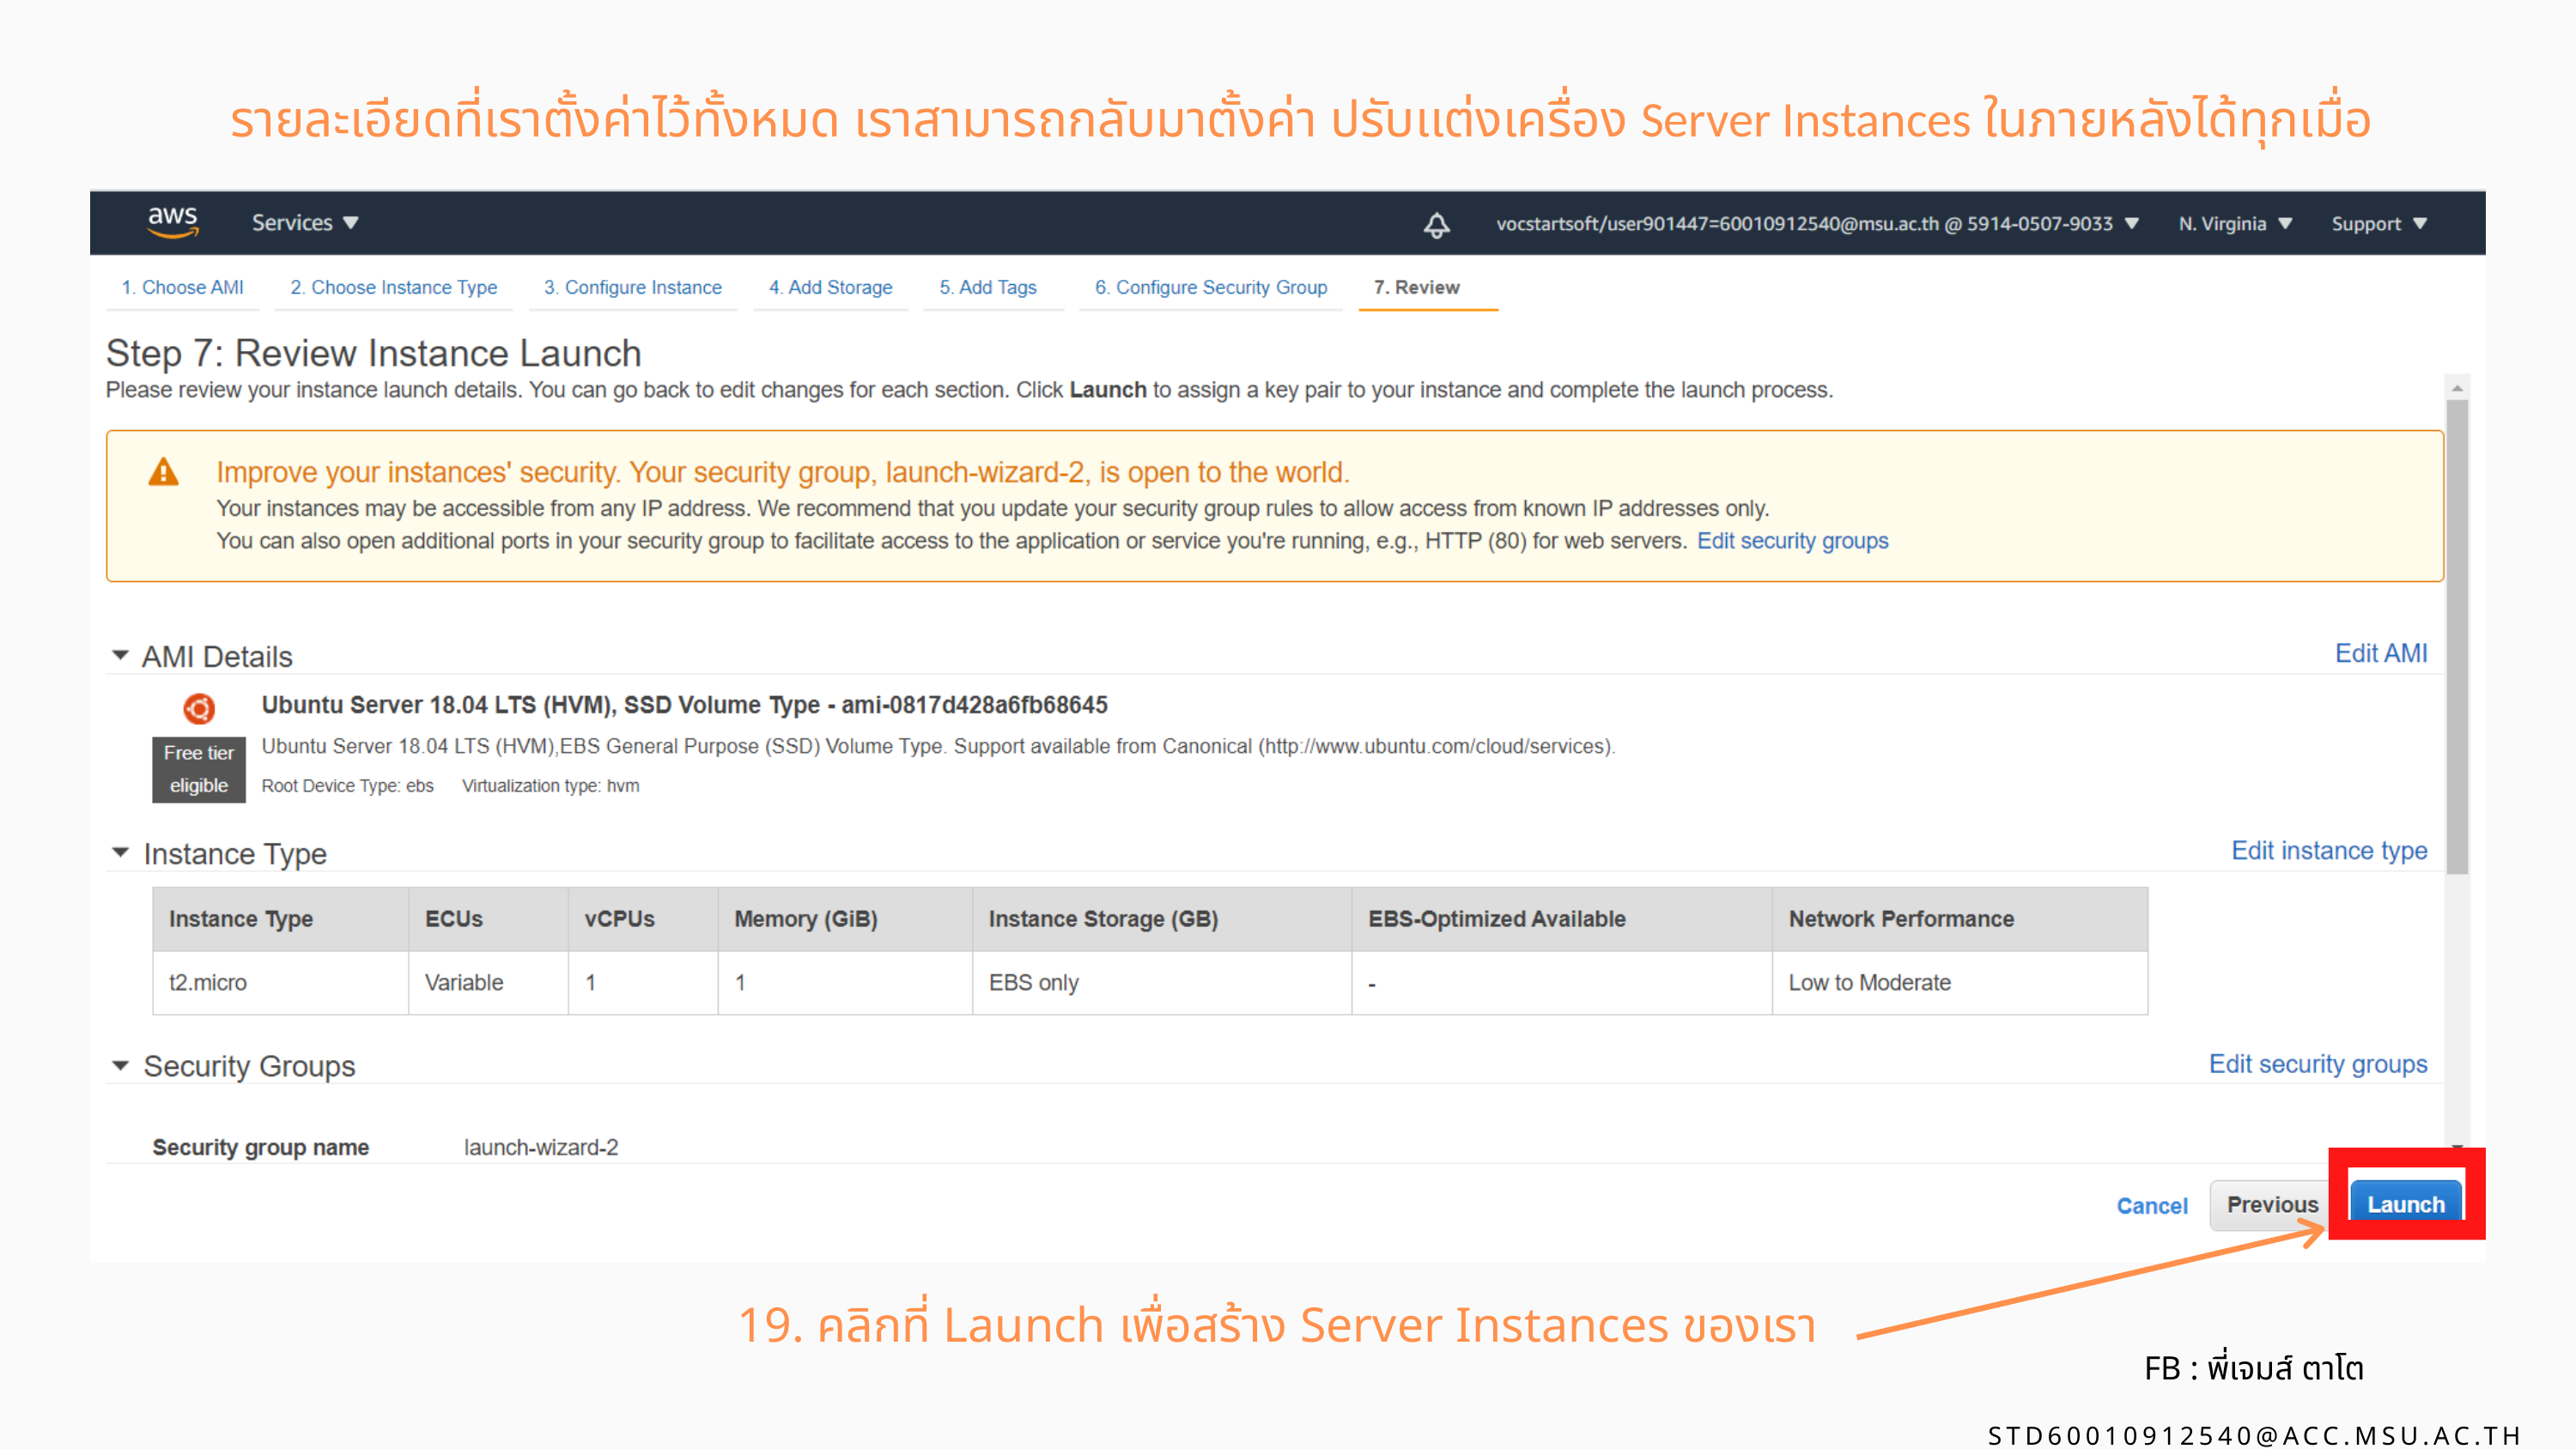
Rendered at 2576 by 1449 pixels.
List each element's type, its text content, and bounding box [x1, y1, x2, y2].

picture [89, 185, 2487, 1263]
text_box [1902, 1349, 2576, 1449]
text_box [2328, 1147, 2487, 1240]
text_box 19. คลิกที่ Launch เพื่อสร้าง Server Instances ของเรา [124, 1284, 2432, 1352]
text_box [1850, 1266, 2332, 1300]
text_box รายละเอียดที่เราตั้งค่าไว้ทั้งหมด เราสามารถกลับมาตั้งค่า ปรับเเต่งเครื่อง Server Instances ในภายหลังได้ทุกเมื่อ [90, 76, 2515, 148]
